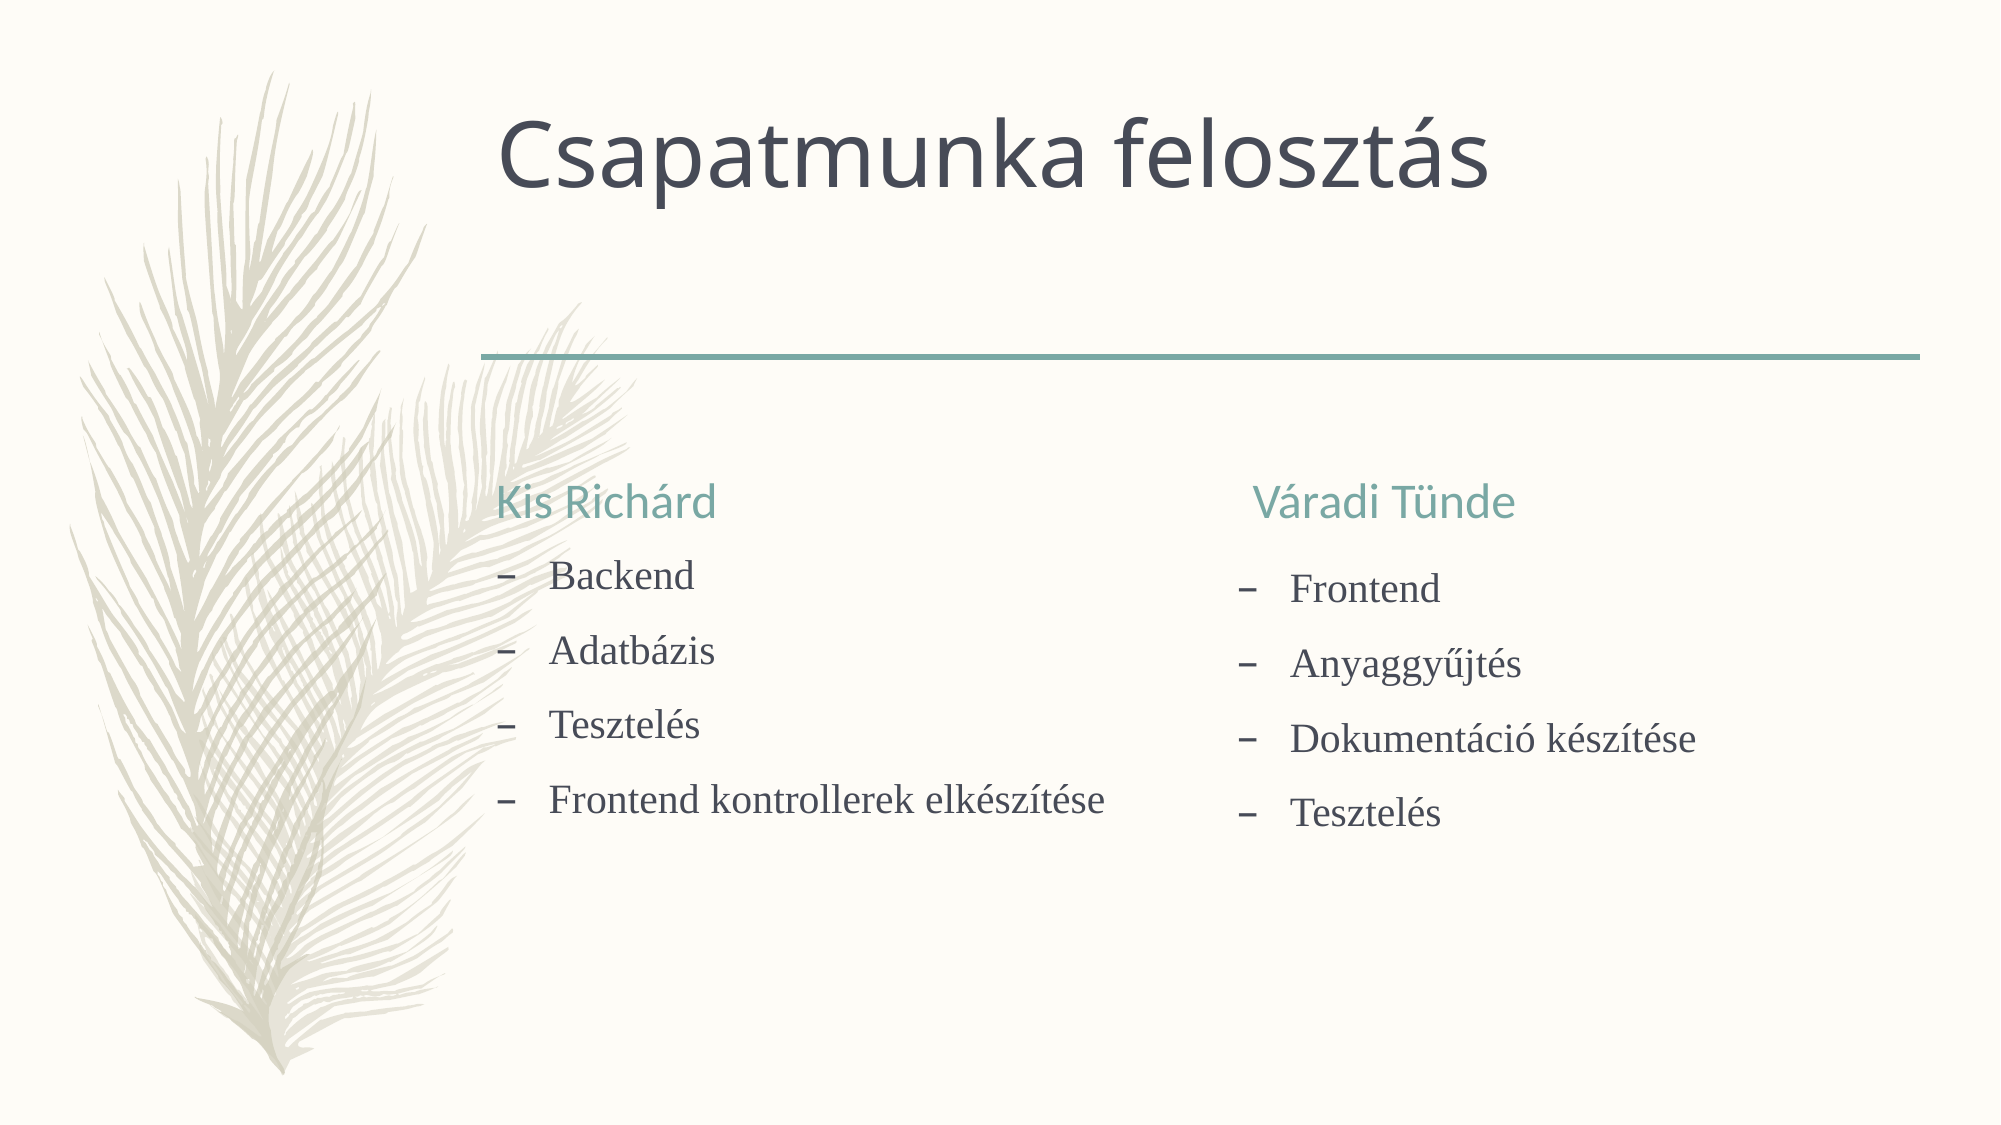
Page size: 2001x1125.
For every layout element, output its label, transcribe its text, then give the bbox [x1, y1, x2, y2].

list Váradi Tünde [1237, 402, 1920, 539]
list Kis Richárd [481, 402, 1164, 465]
list Backend Adatbázis Tesztelés Frontend kontrollerek elkészítése [481, 465, 1164, 838]
title Csapatmunka felosztás [481, 93, 1920, 350]
list Frontend Anyaggyűjtés Dokumentáció készítése Tesztelés [1222, 547, 1905, 1004]
